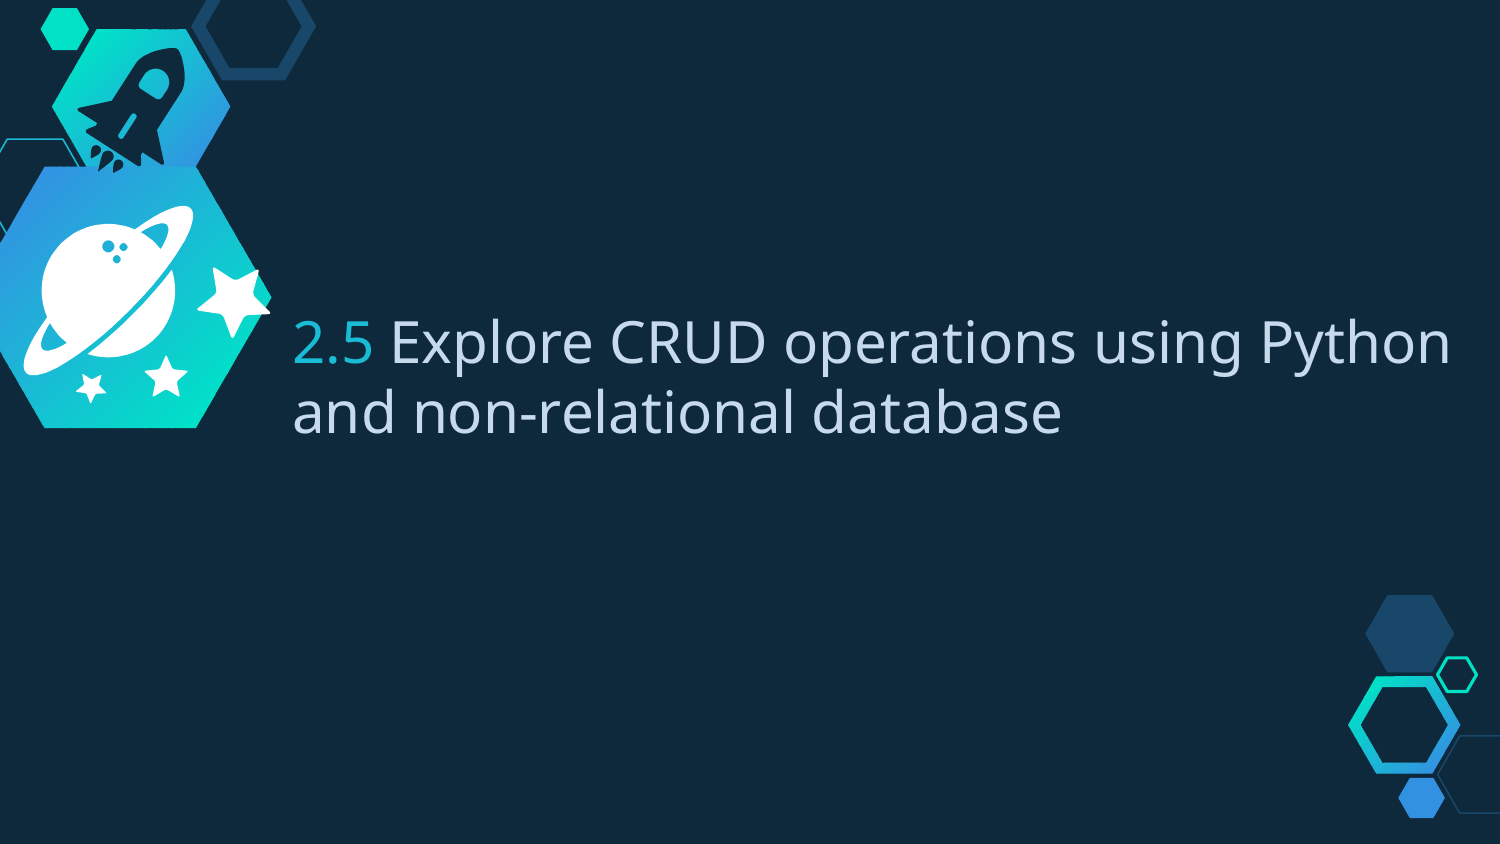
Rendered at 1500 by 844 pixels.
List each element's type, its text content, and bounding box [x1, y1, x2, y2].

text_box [0, 166, 272, 429]
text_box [79, 56, 193, 170]
title 2.5 Explore CRUD operations using Python and non-relational database [277, 340, 1500, 531]
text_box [23, 205, 194, 376]
